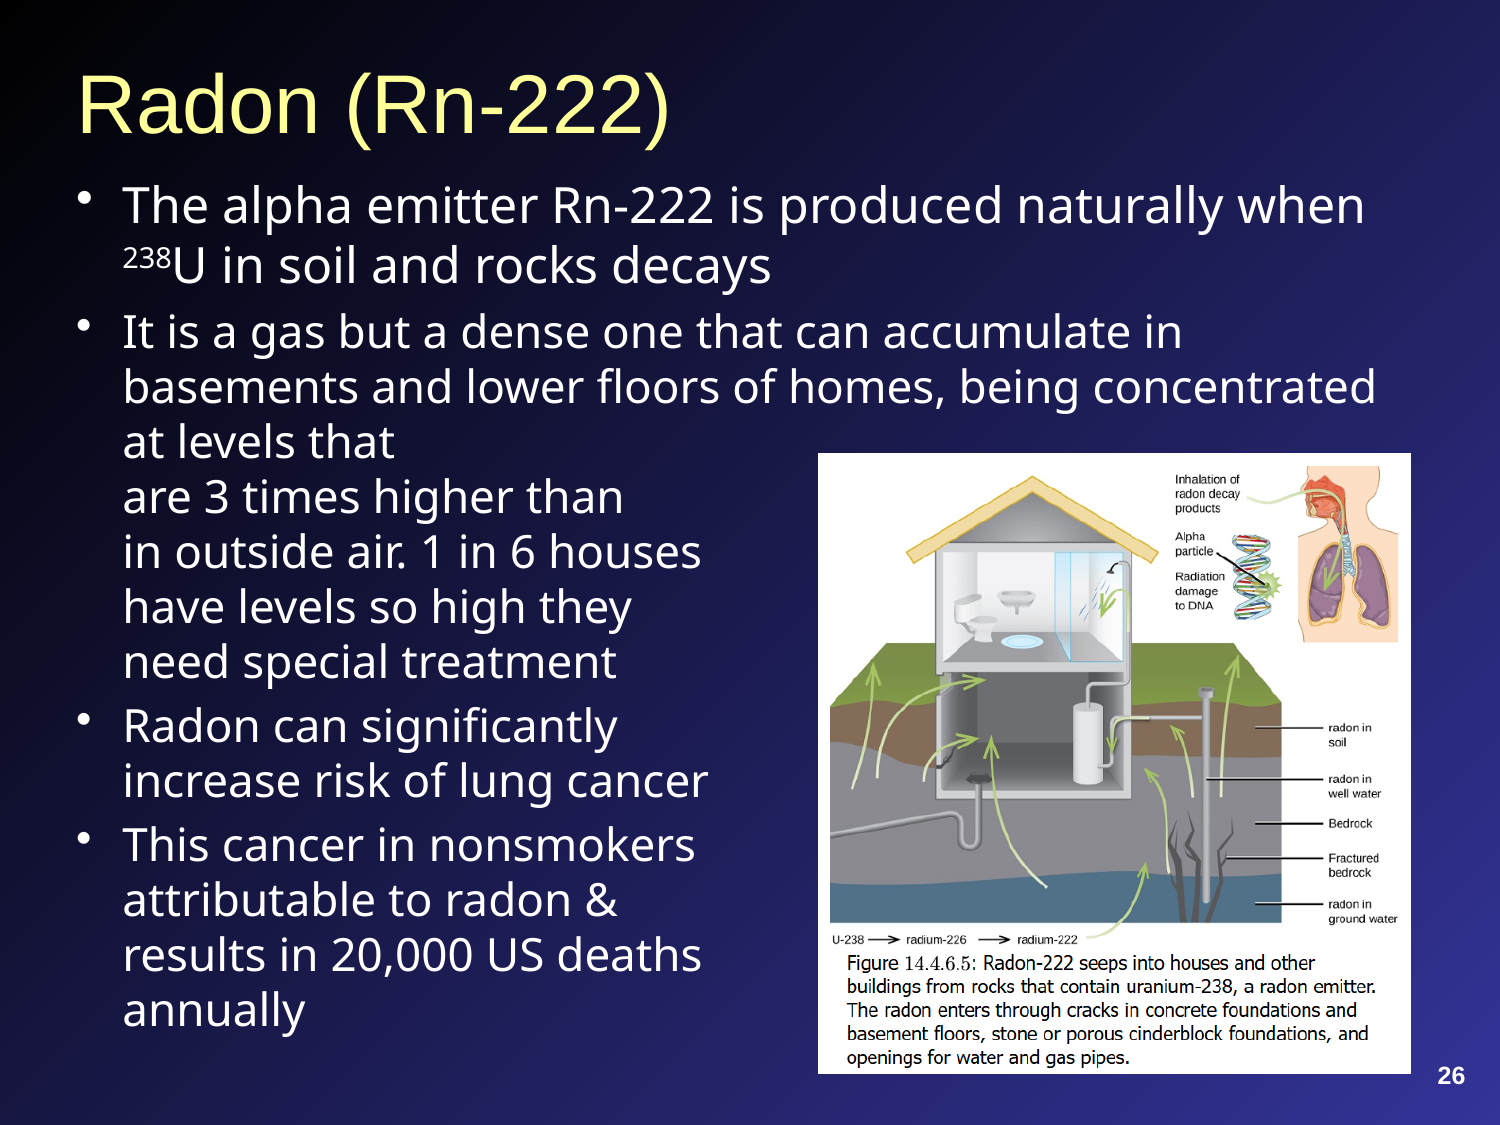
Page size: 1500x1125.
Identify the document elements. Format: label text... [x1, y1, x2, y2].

title Radon (Rn-222) [60, 41, 1443, 159]
list The alpha emitter Rn-222 is produced naturally when 238U in soil and rocks decays It is a gas but a dense one that can accumulate in basements and lower floors of homes, being concentrated at levels that are 3 times higher than in outside air. 1 in 6 houses have levels so high they need special treatment Radon can significantly increase risk of lung cancer This cancer in nonsmokers attributable to radon & results in 20,000 US deaths annually [60, 166, 1438, 1075]
picture [817, 453, 1411, 1075]
slide_number 26 [1143, 1044, 1481, 1104]
